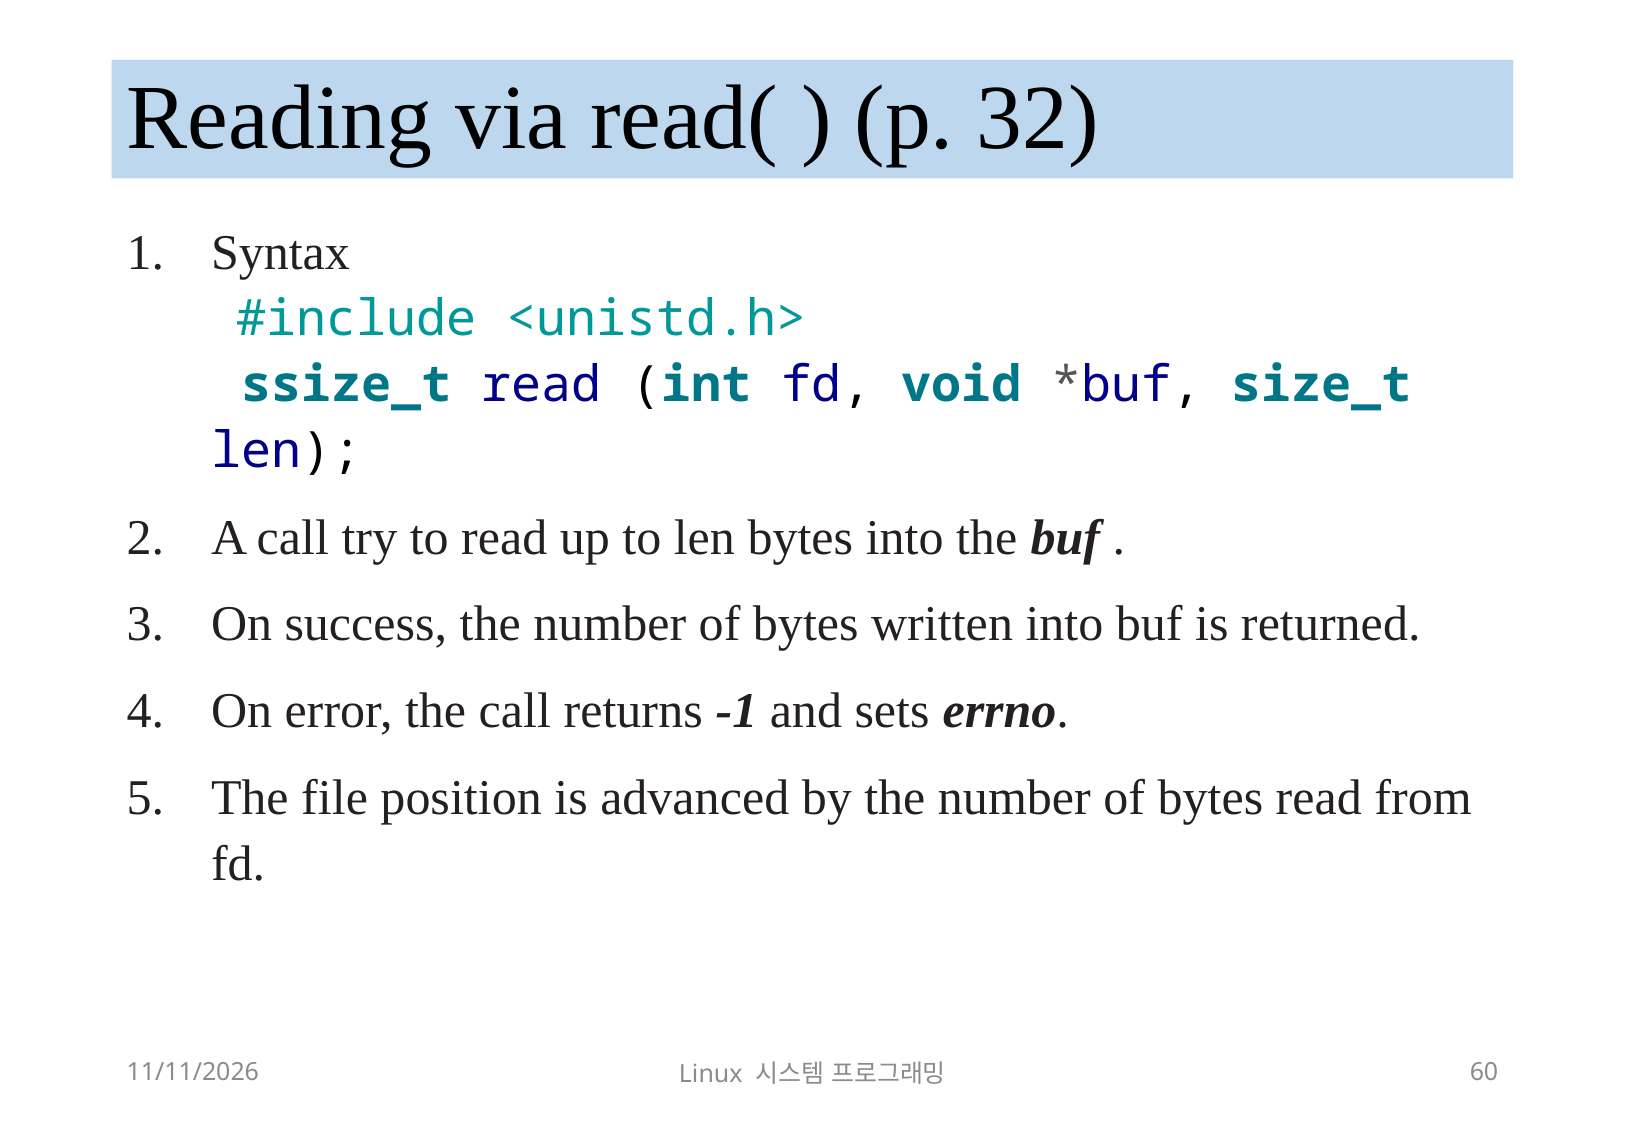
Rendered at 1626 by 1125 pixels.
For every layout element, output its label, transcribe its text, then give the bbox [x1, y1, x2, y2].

footer Linux 시스템 프로그래밍 [538, 1042, 1087, 1103]
slide_number 60 [1433, 1042, 1514, 1103]
title Reading via read( ) (p. 32) [111, 59, 1514, 179]
list Syntax #include <unistd.h> ssize_t read (int fd, void *buf, size_t len); A call try to read up to len bytes into the buf . On success, the number of bytes written into buf is returned. On error, the call returns -1 and sets errno. The file position is advanced by the number of bytes read from fd. [111, 205, 1514, 1014]
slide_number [111, 1042, 303, 1103]
